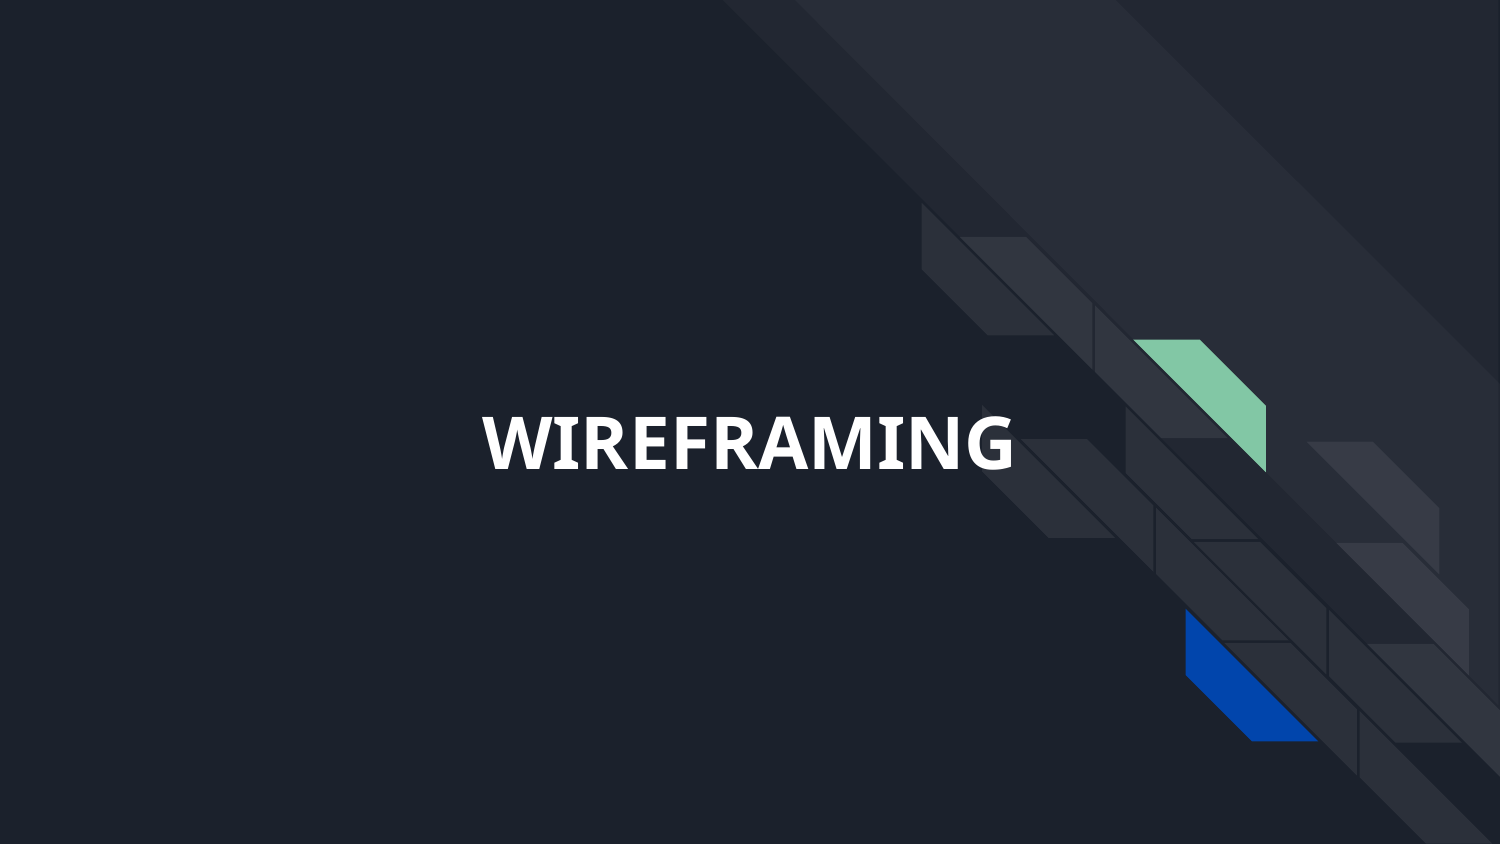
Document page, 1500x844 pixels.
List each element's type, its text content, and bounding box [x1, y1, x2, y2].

title WIREFRAMING [172, 381, 1328, 514]
